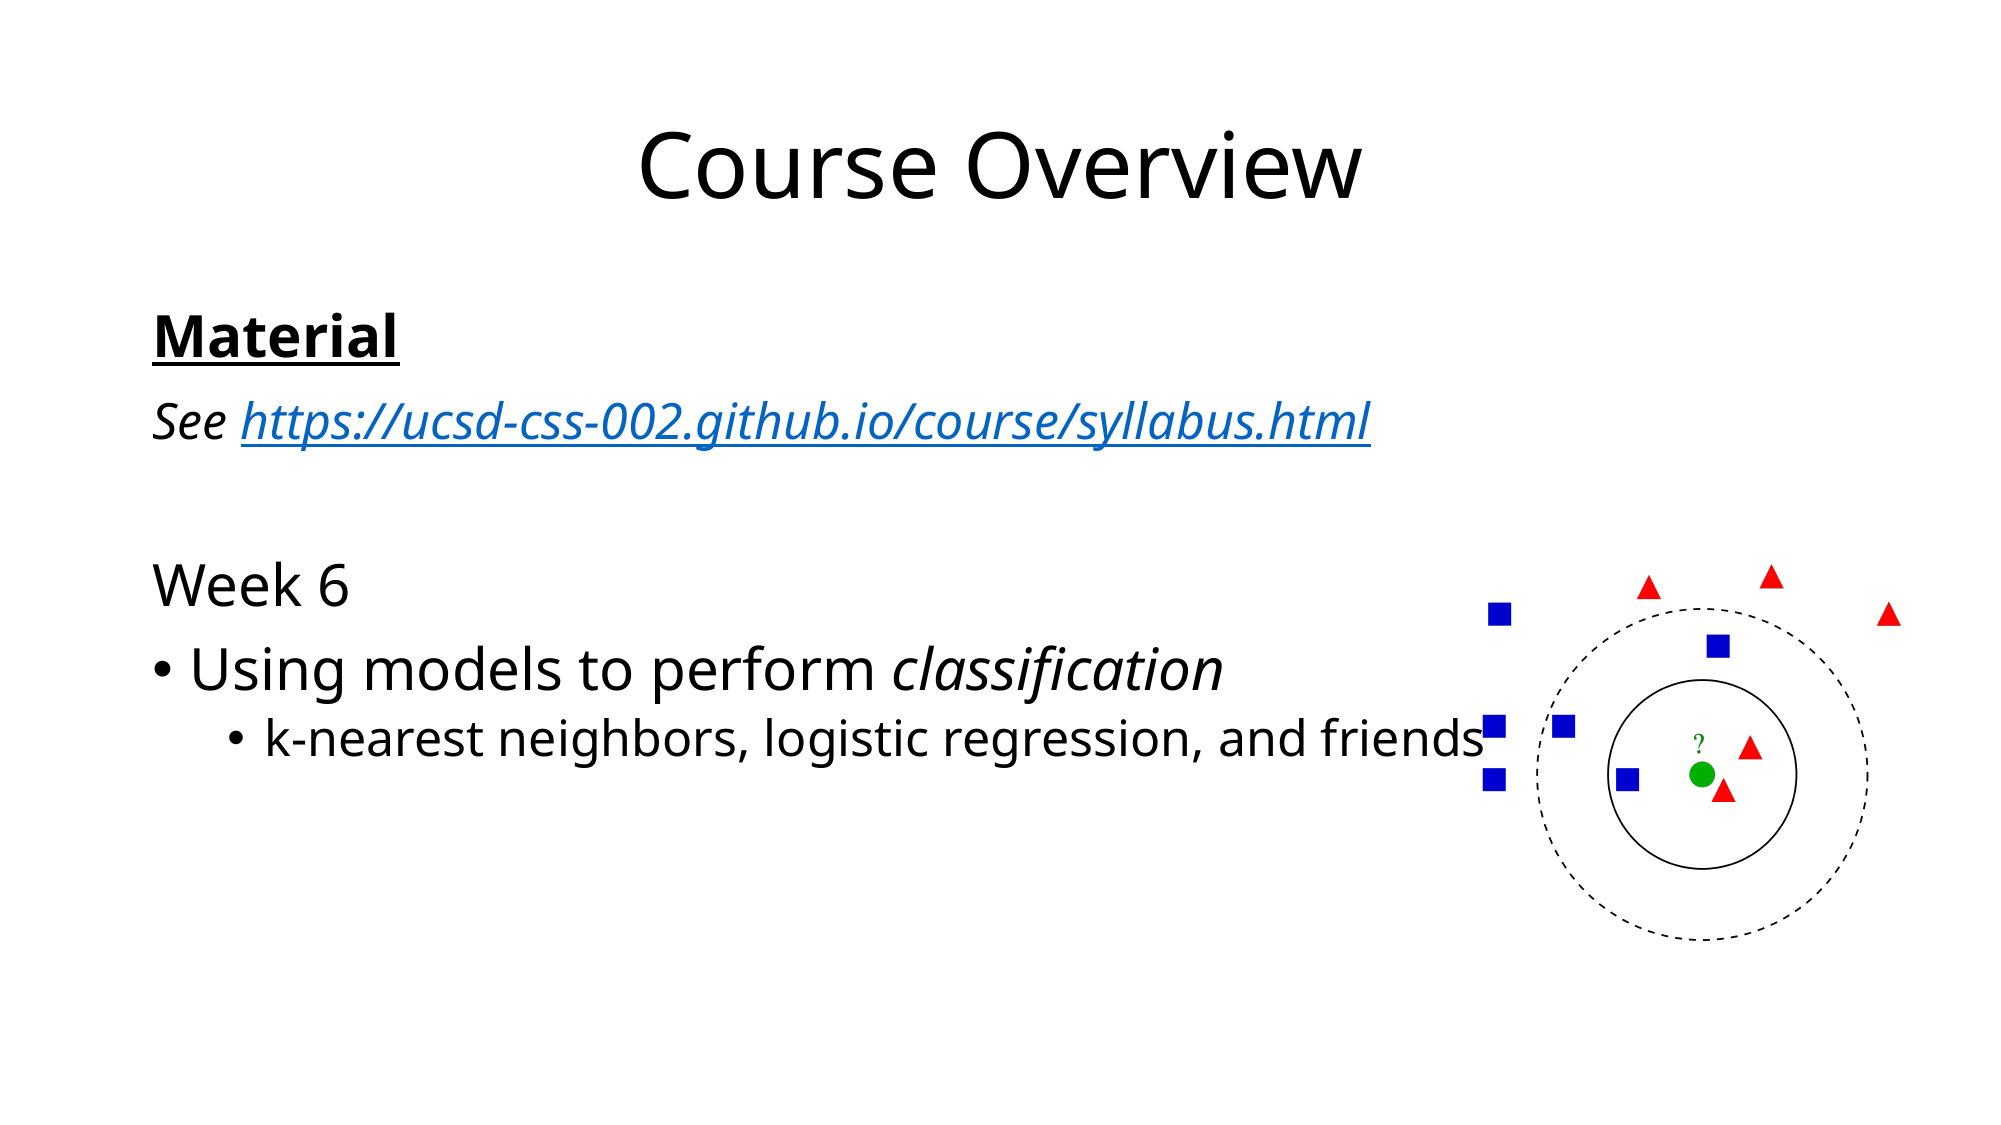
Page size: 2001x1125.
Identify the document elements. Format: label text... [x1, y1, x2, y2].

list Material See https://ucsd-css-002.github.io/course/syllabus.html Week 6 Using models to perform classification k-nearest neighbors, logistic regression, and friends [137, 299, 1863, 1092]
title Course Overview [137, 59, 1863, 278]
picture [1481, 562, 1902, 943]
